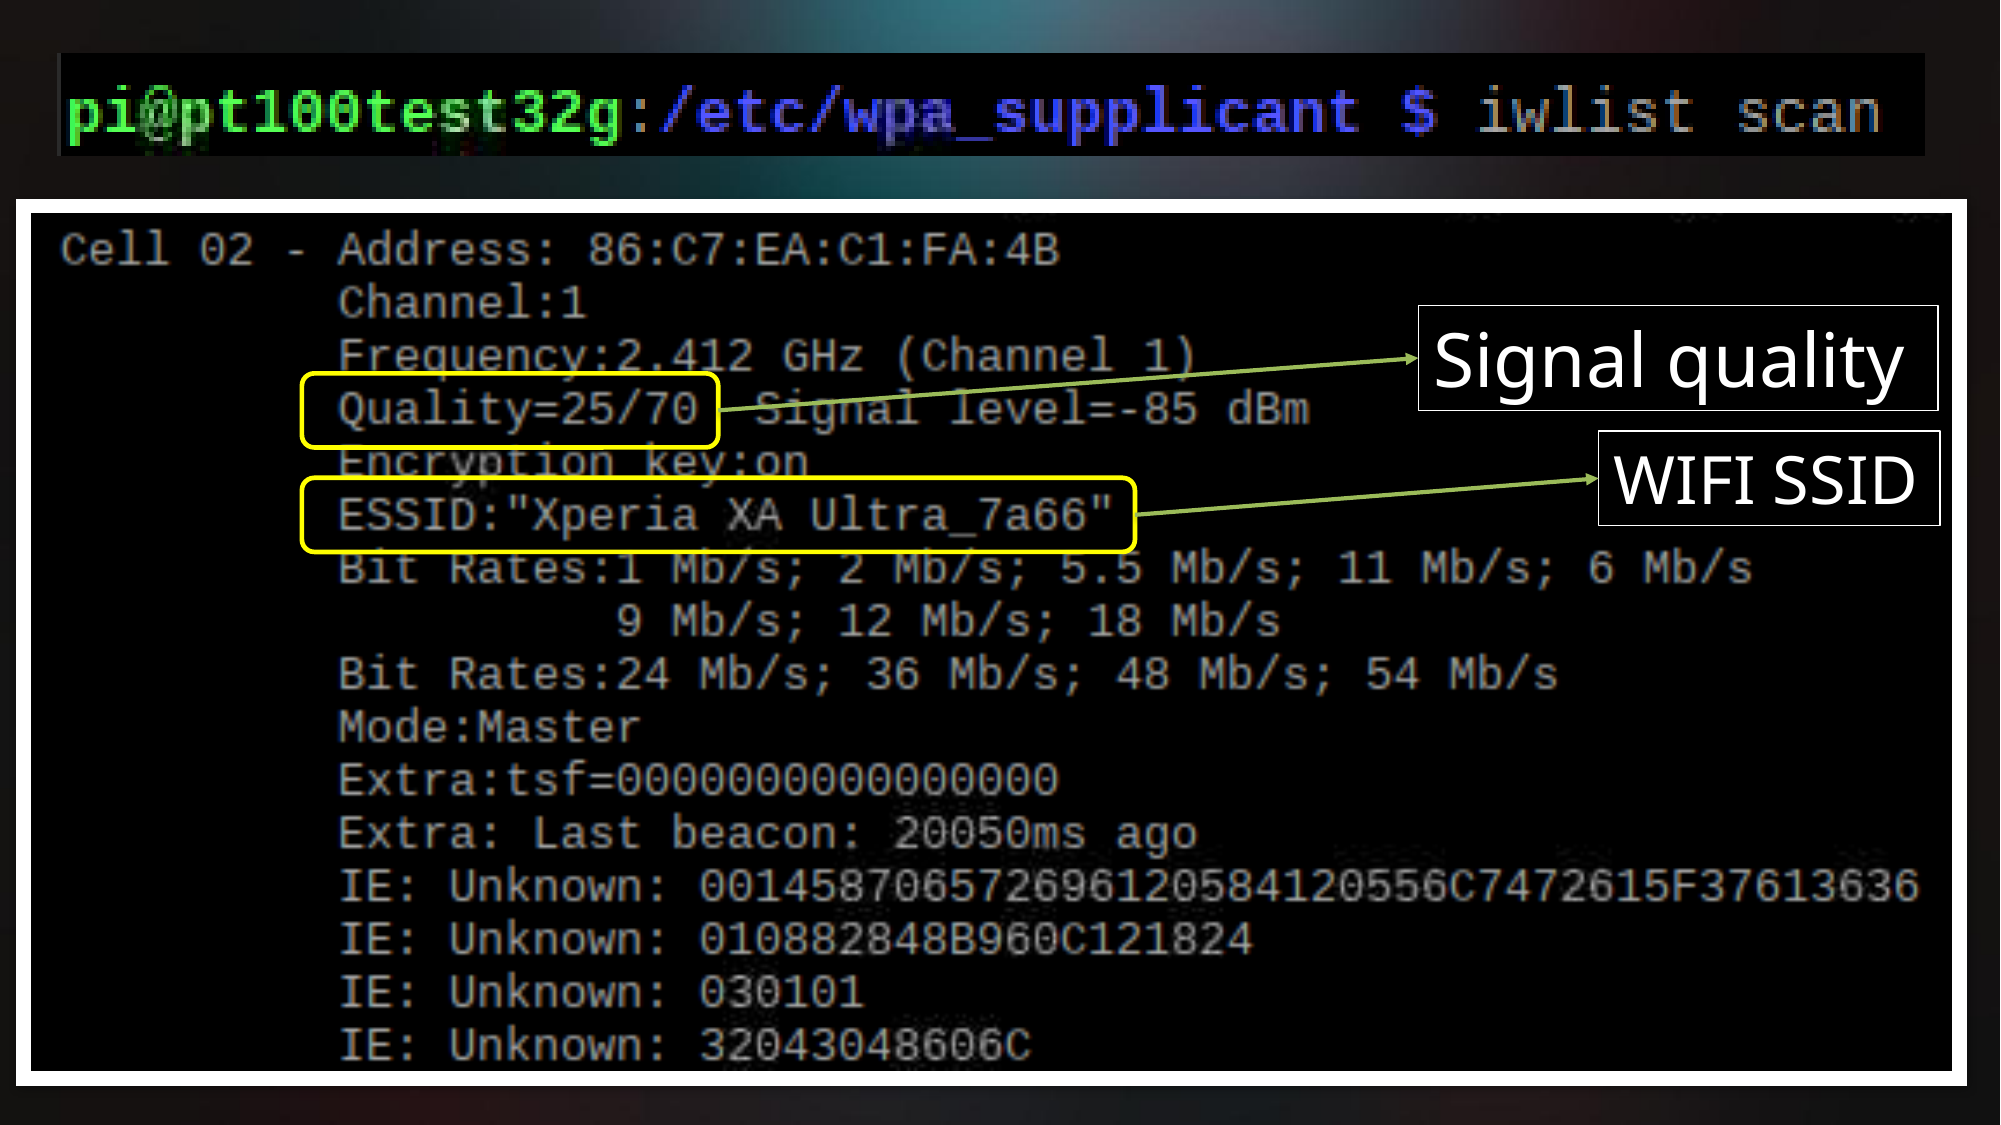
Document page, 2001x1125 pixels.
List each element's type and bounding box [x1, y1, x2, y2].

picture [0, 0, 2000, 1125]
text_box [718, 358, 1419, 411]
text_box [1134, 478, 1599, 515]
